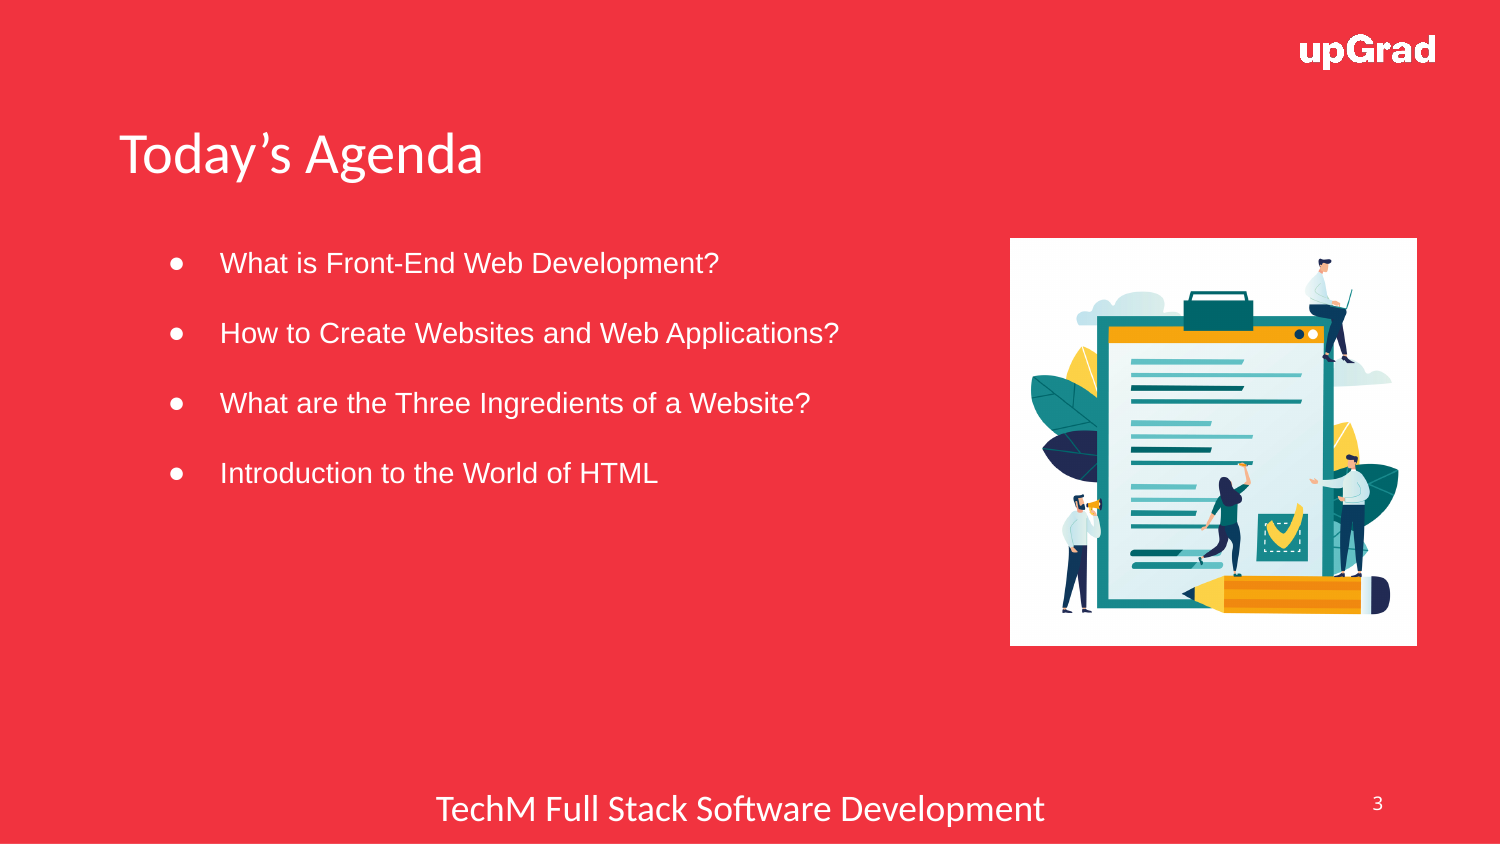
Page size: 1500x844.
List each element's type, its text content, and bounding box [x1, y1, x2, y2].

slide_number 3 [1092, 782, 1399, 827]
text_box Today’s Agenda [104, 107, 832, 193]
picture [1009, 238, 1417, 646]
picture [1300, 34, 1435, 70]
text_box What is Front-End Web Development? How to Create Websites and Web Applications? What are the Three Ingredients of a Website? Introduction to the World of HTML [130, 229, 1338, 706]
footer TechM Full Stack Software Development [420, 782, 1092, 827]
